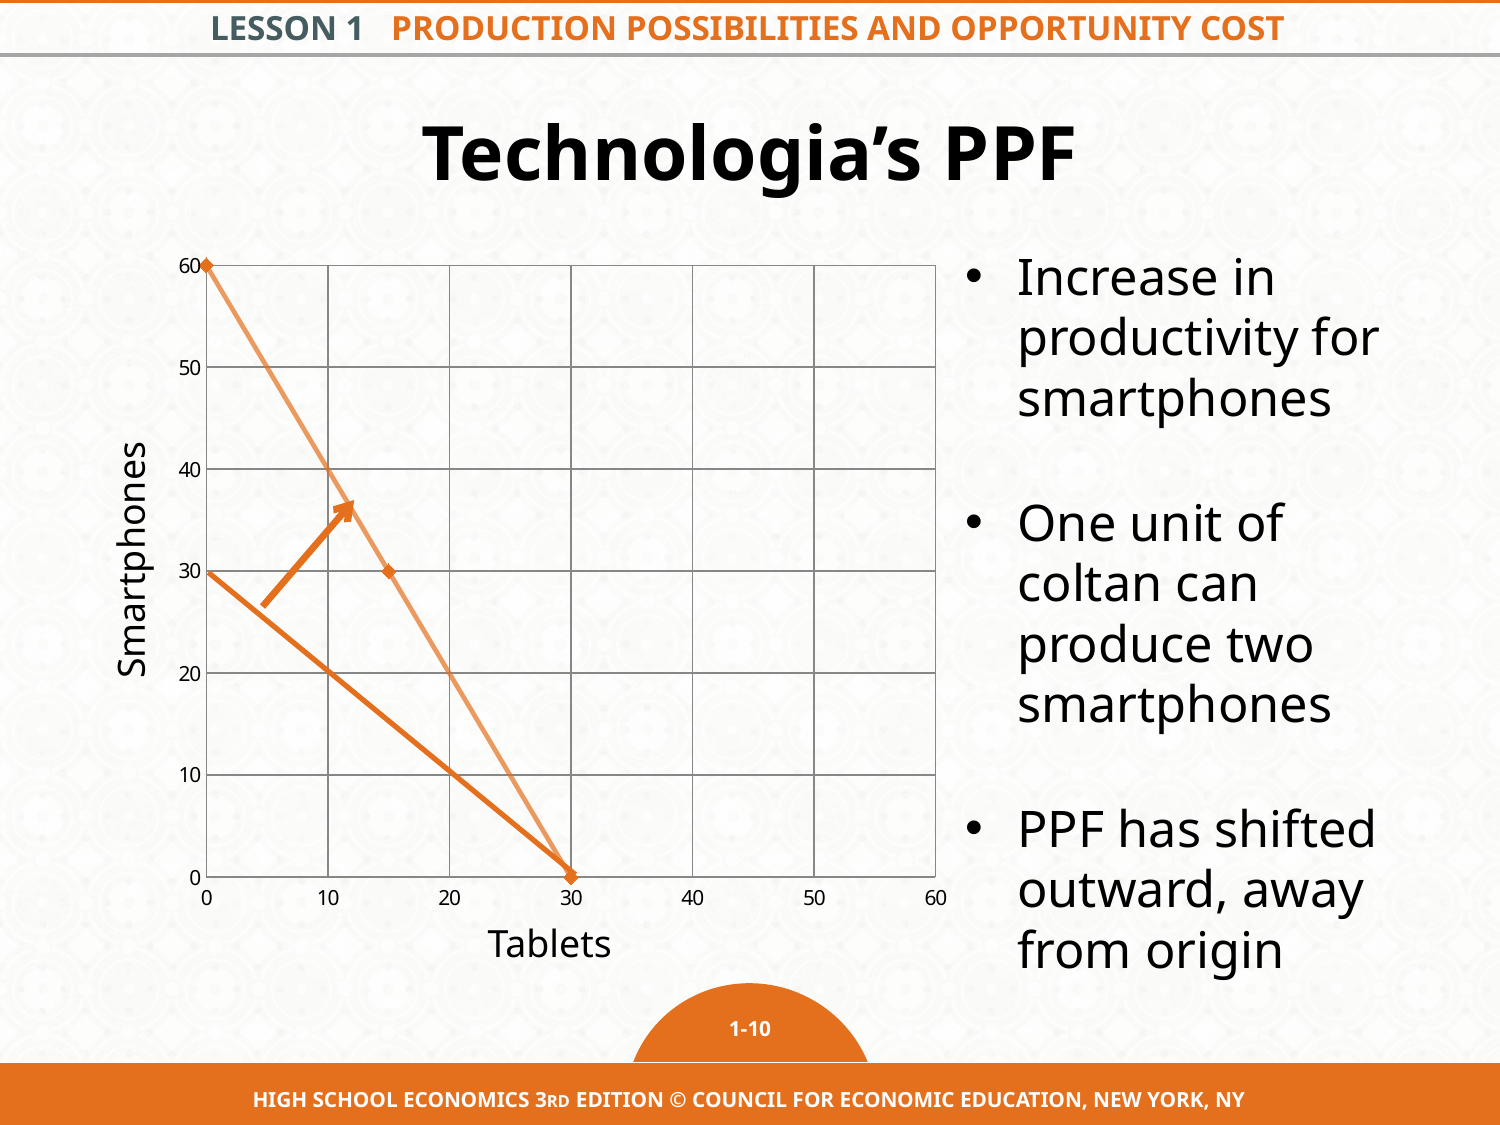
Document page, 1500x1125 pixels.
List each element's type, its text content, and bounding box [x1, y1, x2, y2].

text_box Tablets [473, 935, 627, 973]
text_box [262, 499, 355, 607]
picture [0, 57, 1500, 1062]
text_box Smartphones [99, 426, 157, 694]
list Increase in productivity for smartphones One unit of coltan can produce two smartphones PPF has shifted outward, away from origin [950, 237, 1450, 988]
title Technologia’s PPF [75, 56, 1425, 244]
picture [0, 3, 1500, 53]
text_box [162, 237, 963, 926]
